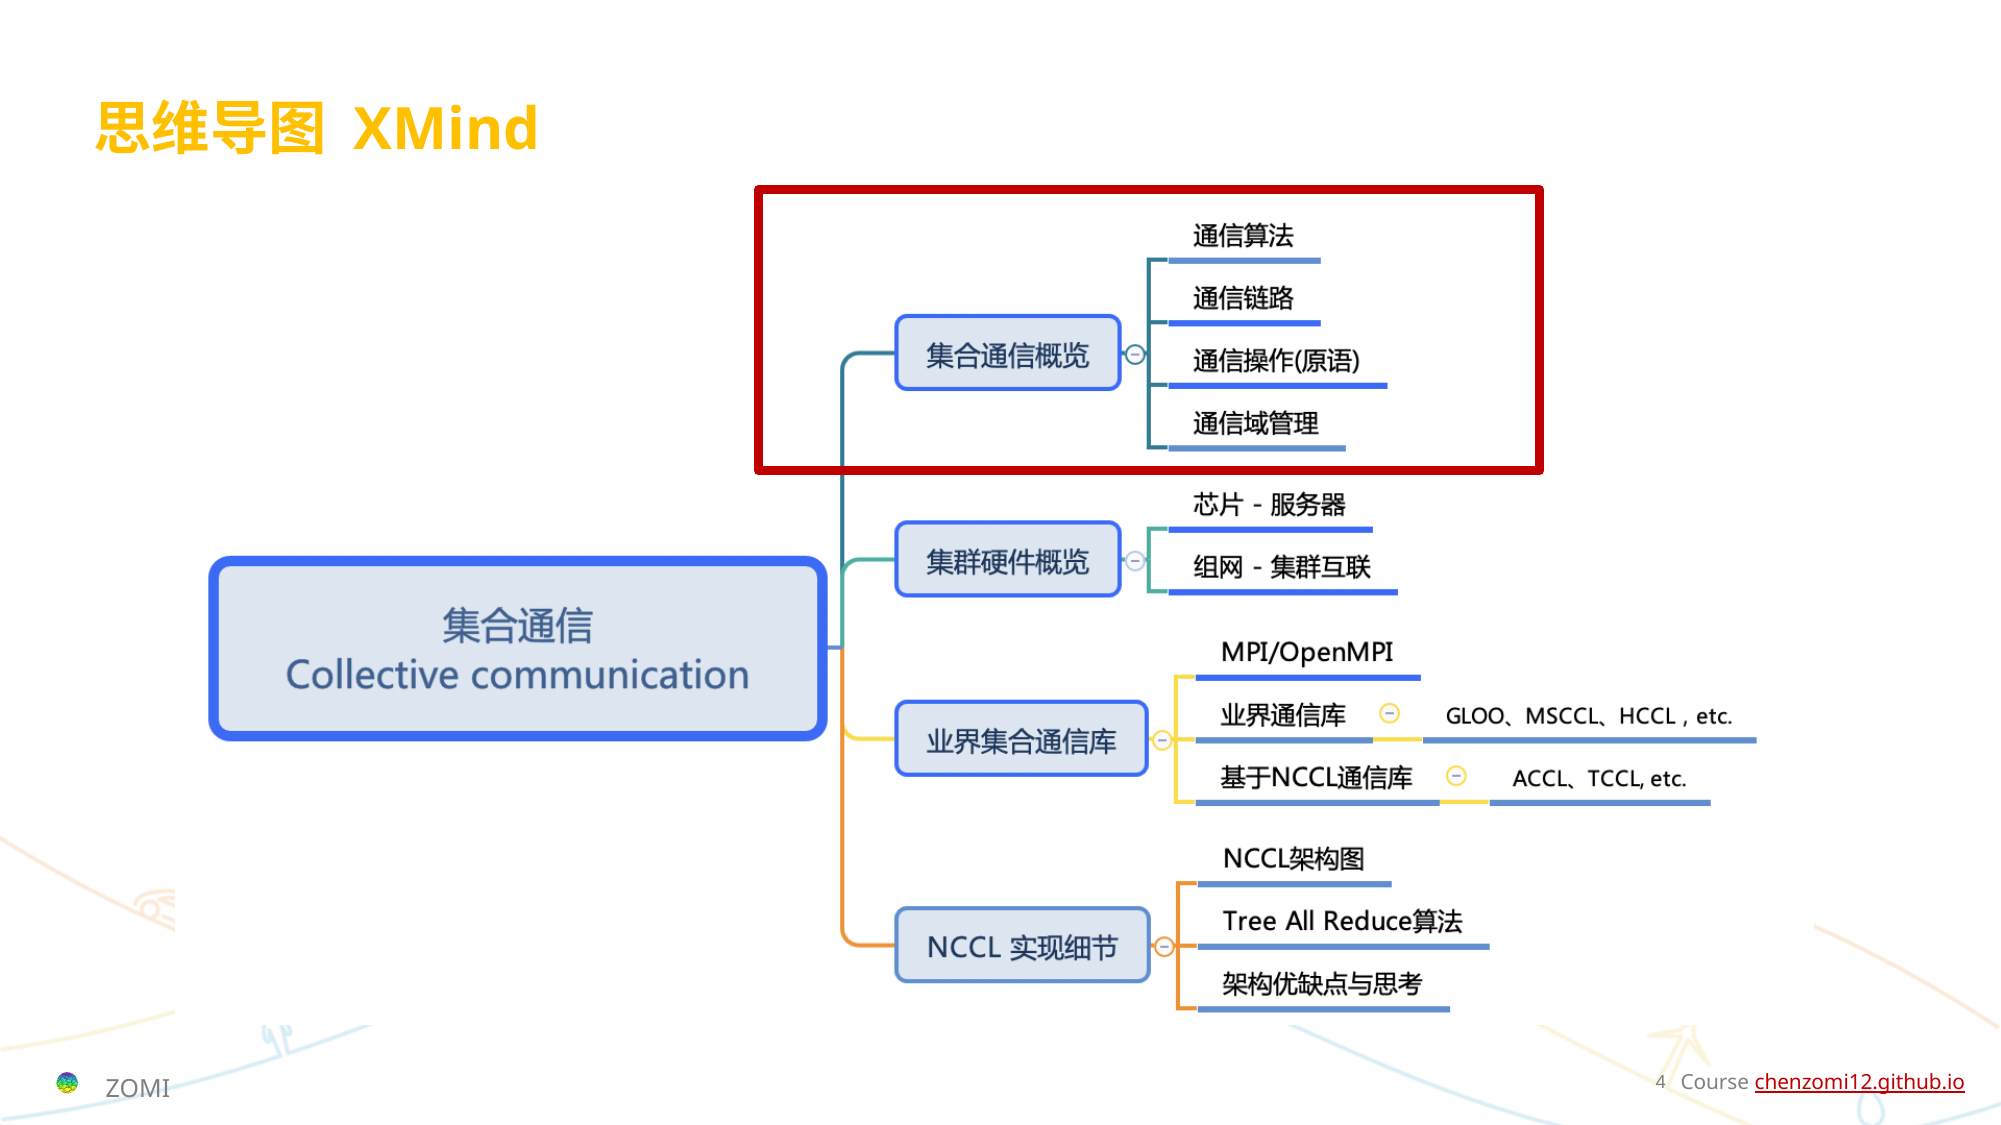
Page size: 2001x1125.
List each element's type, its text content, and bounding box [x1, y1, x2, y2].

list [175, 217, 1814, 1025]
text_box [756, 188, 1542, 217]
title 思维导图 XMind [79, 78, 1910, 175]
picture [57, 1073, 77, 1093]
